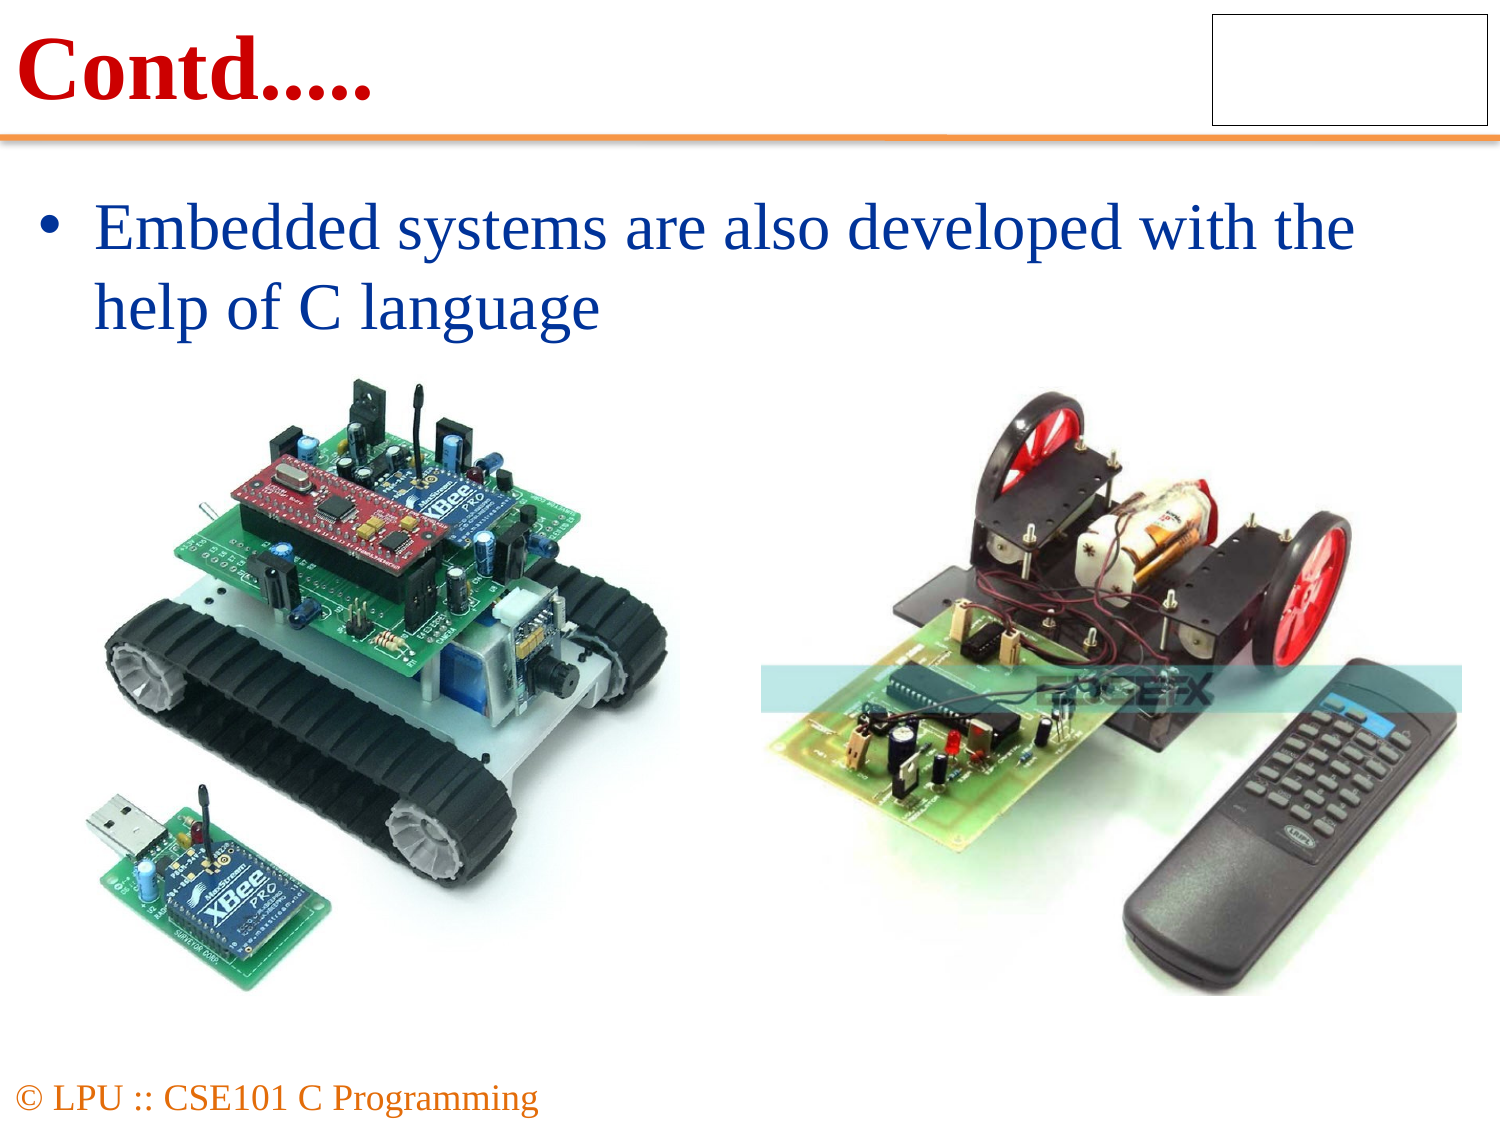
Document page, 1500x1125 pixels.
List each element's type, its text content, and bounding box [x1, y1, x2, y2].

picture [46, 374, 680, 1015]
title Contd..... [0, 0, 1196, 129]
picture [761, 386, 1462, 997]
list Embedded systems are also developed with the help of C language [23, 175, 1477, 1055]
